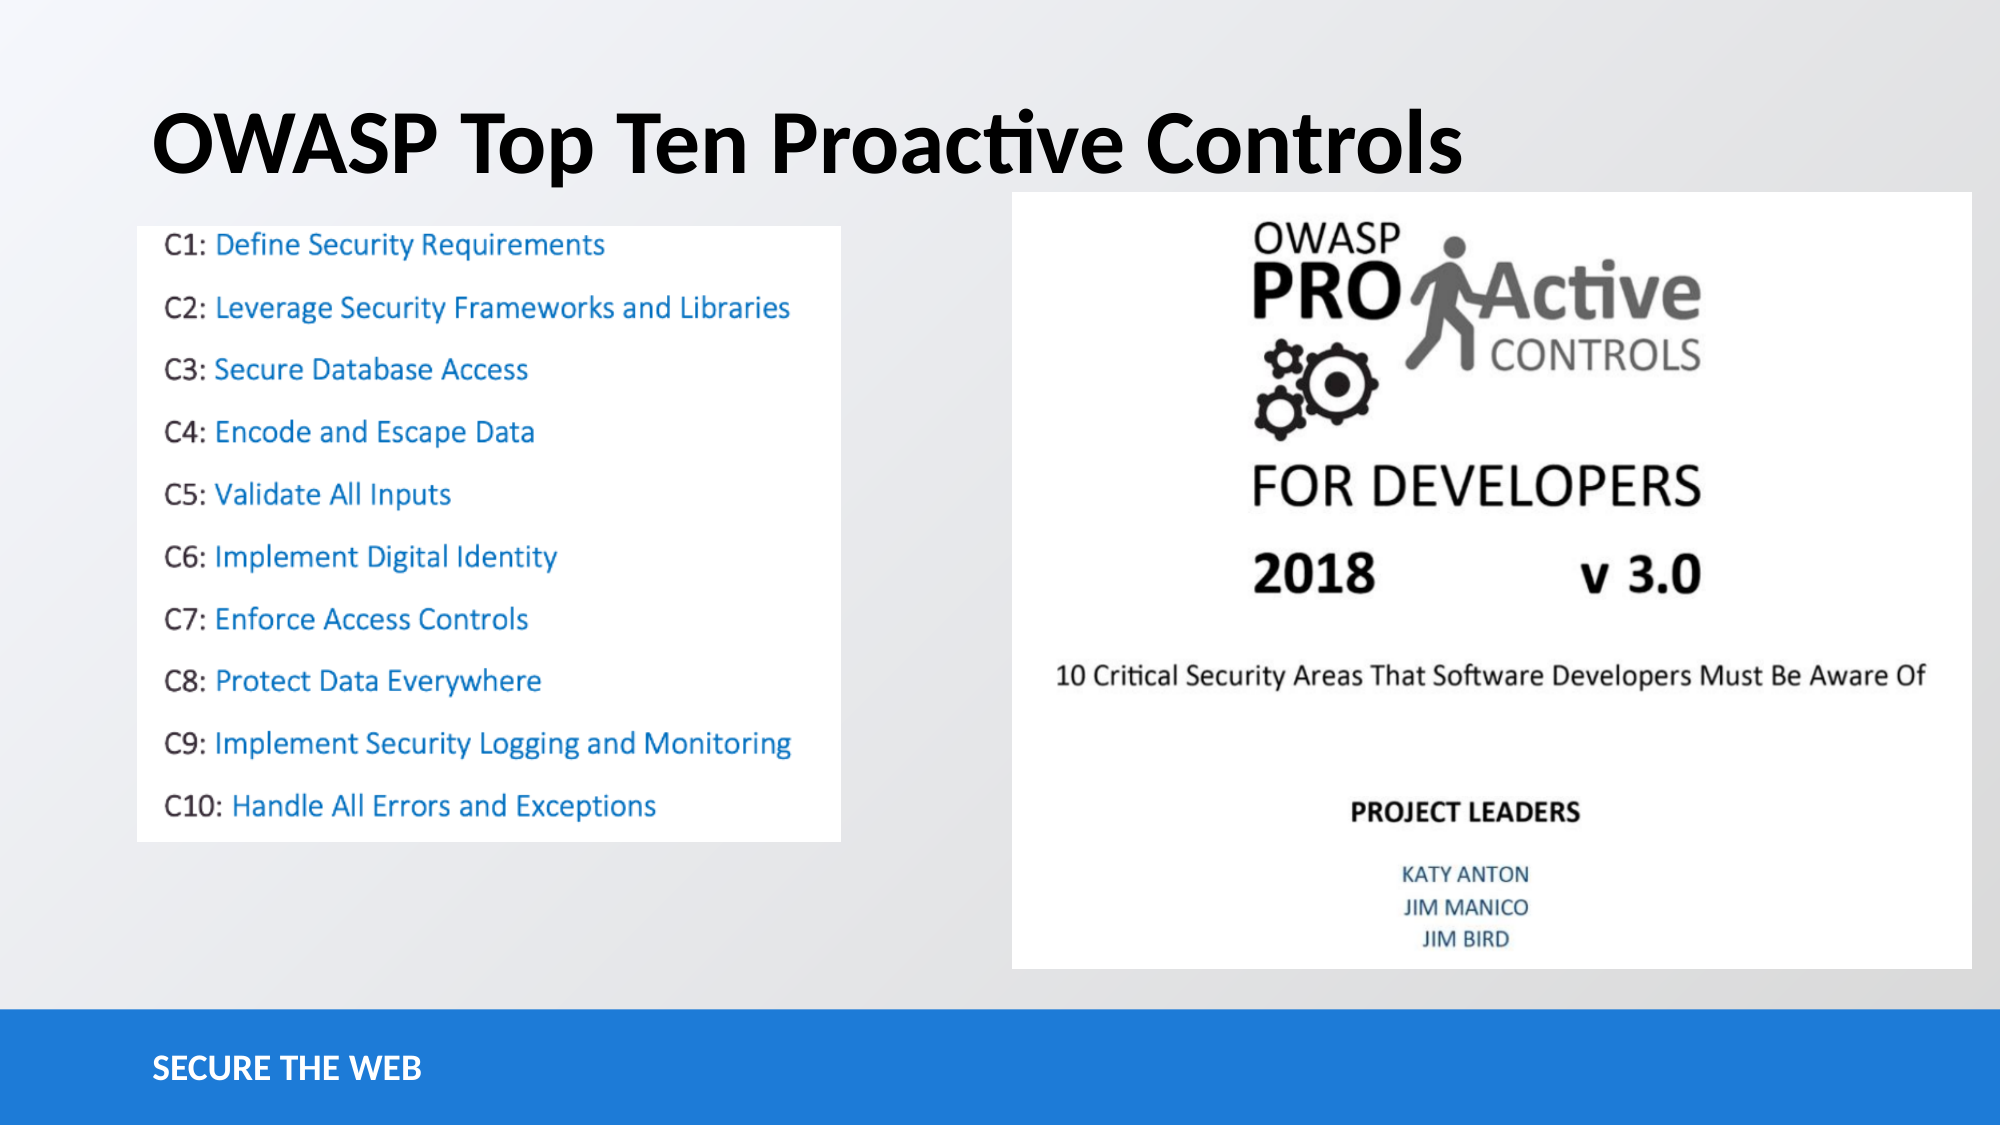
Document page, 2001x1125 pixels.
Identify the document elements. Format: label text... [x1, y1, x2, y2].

title OWASP Top Ten Proactive Controls [137, 35, 1863, 253]
picture [1012, 191, 1972, 969]
picture [137, 226, 841, 843]
